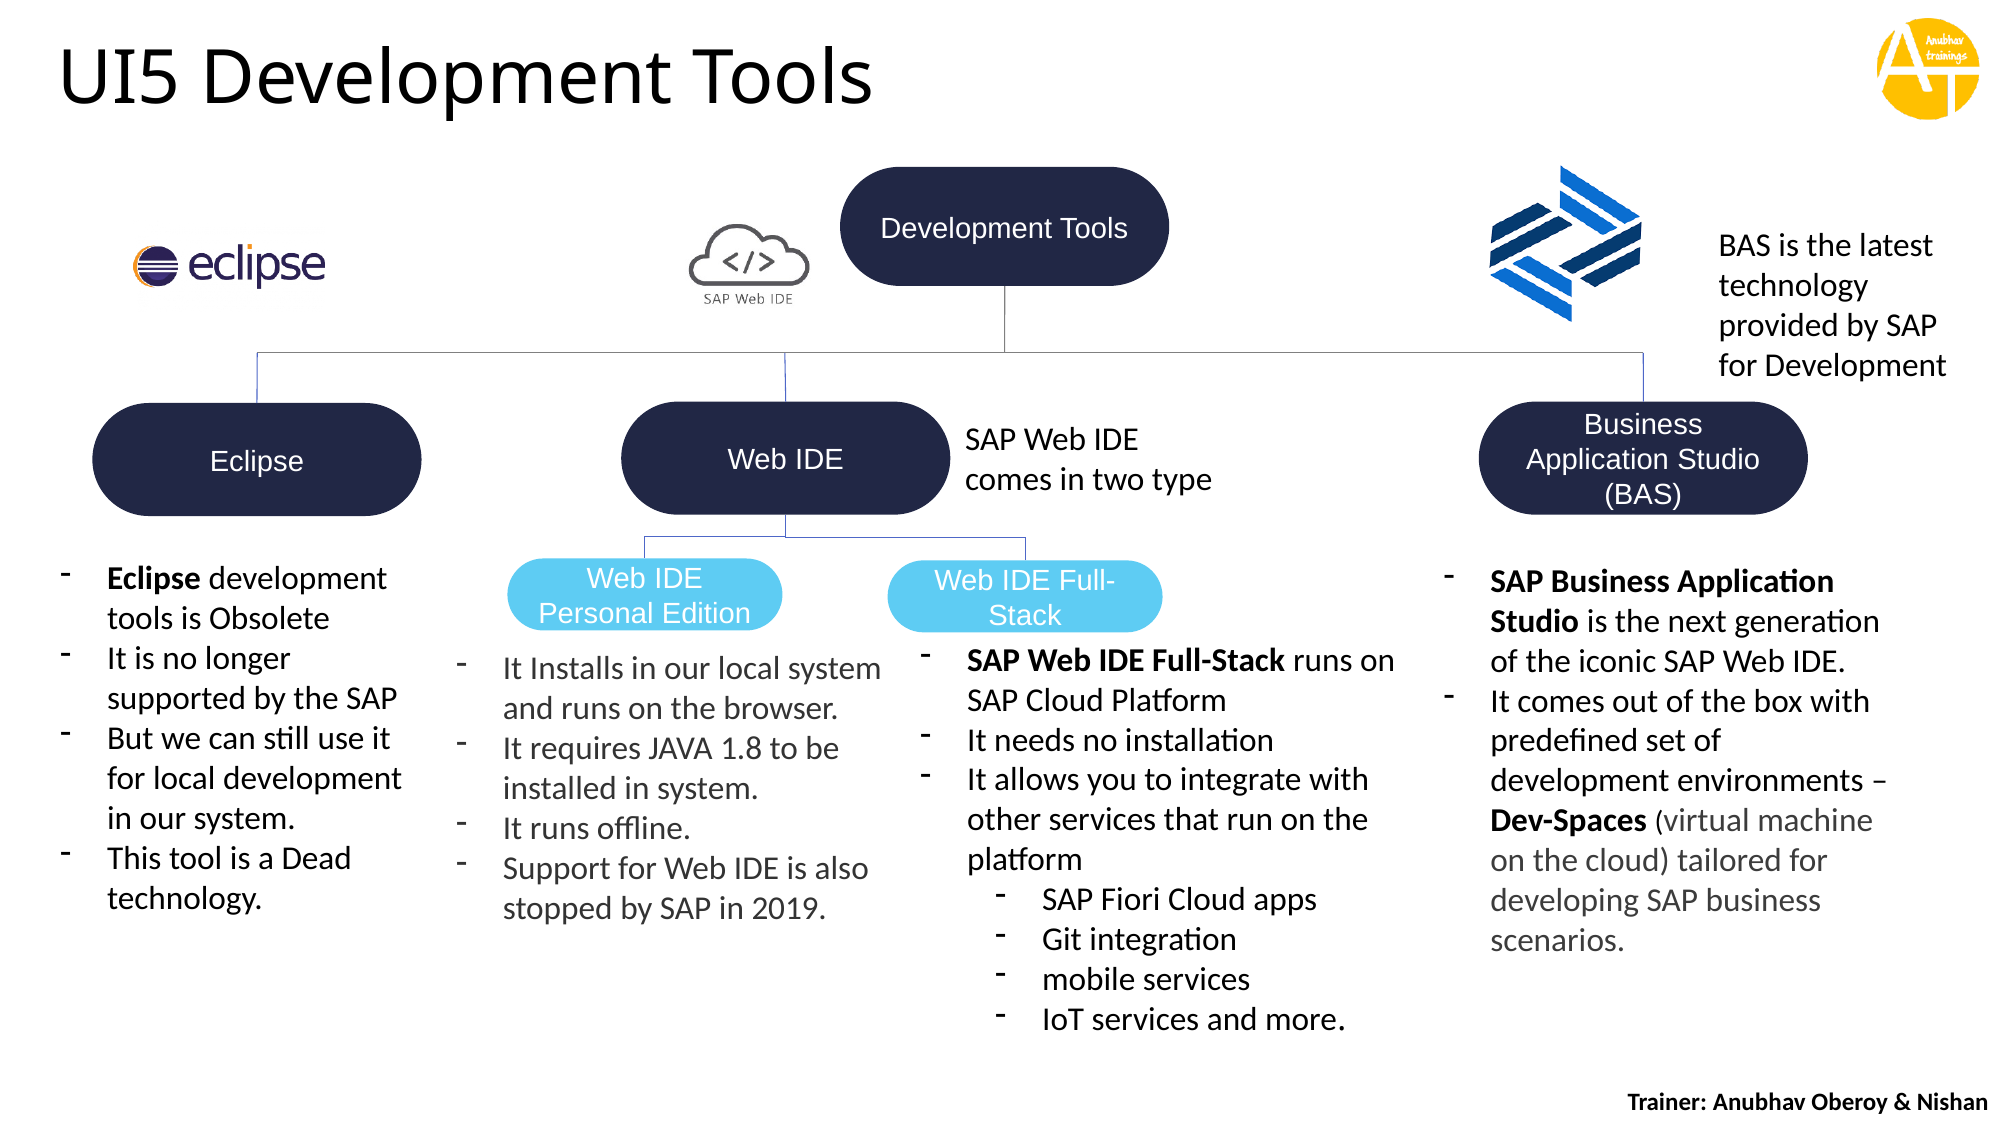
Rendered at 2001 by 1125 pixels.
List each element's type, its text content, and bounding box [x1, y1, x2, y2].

picture [133, 220, 325, 312]
text_box UI5 Development Tools [42, 30, 1319, 148]
text_box Eclipse development tools is Obsolete It is no longer supported by the SAP But we can still use it for local development in our system. This tool is a Dead technology. [45, 549, 422, 969]
text_box It Installs in our local system and runs on the browser. It requires JAVA 1.8 to be installed in system. It runs offline. Support for Web IDE is also stopped by SAP in 2019. [441, 638, 926, 979]
text_box SAP Business Application Studio is the next generation of the iconic SAP Web IDE. It comes out of the box with predefined set of development environments – Dev-Spaces (virtual machine on the cloud) tailored for developing SAP business scenarios. [1428, 551, 1916, 966]
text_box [882, 417, 929, 658]
picture [1866, 11, 1985, 128]
text_box Business Application Studio (BAS) [1644, 400, 1809, 516]
text_box Trainer: Anubhav Oberoy & Nishan [1598, 1093, 2000, 1108]
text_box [92, 166, 1644, 631]
text_box BAS is the latest technology provided by SAP for Development [1704, 216, 1990, 391]
text_box SAP Web IDE Full-Stack runs on SAP Cloud Platform It needs no installation It allows you to integrate with other services that run on the platform SAP Fiori Cloud apps Git integration mobile services IoT services and more. [905, 631, 1463, 1090]
picture [1473, 152, 1657, 335]
picture [668, 188, 829, 345]
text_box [693, 466, 738, 607]
